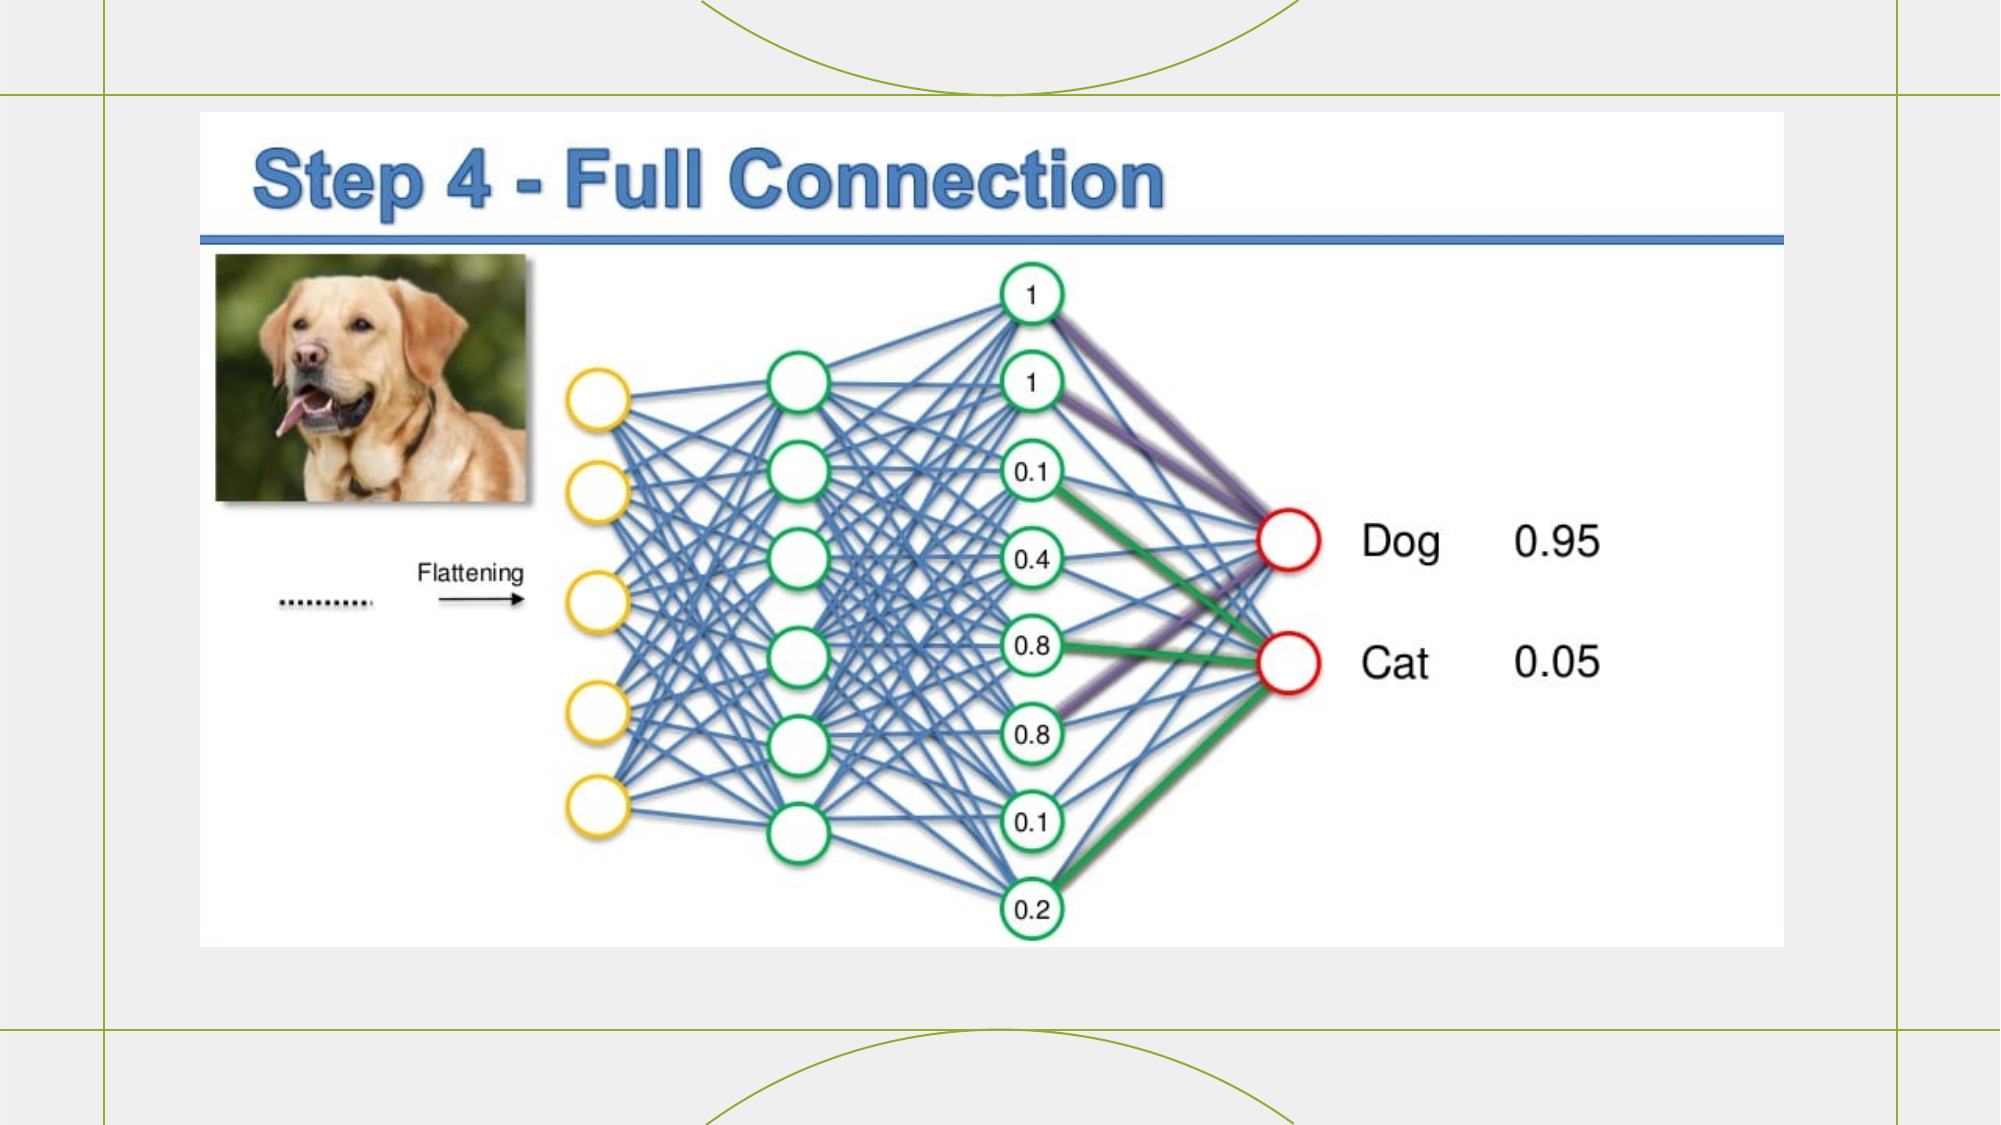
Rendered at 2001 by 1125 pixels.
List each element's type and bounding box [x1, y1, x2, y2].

picture [199, 112, 1784, 947]
